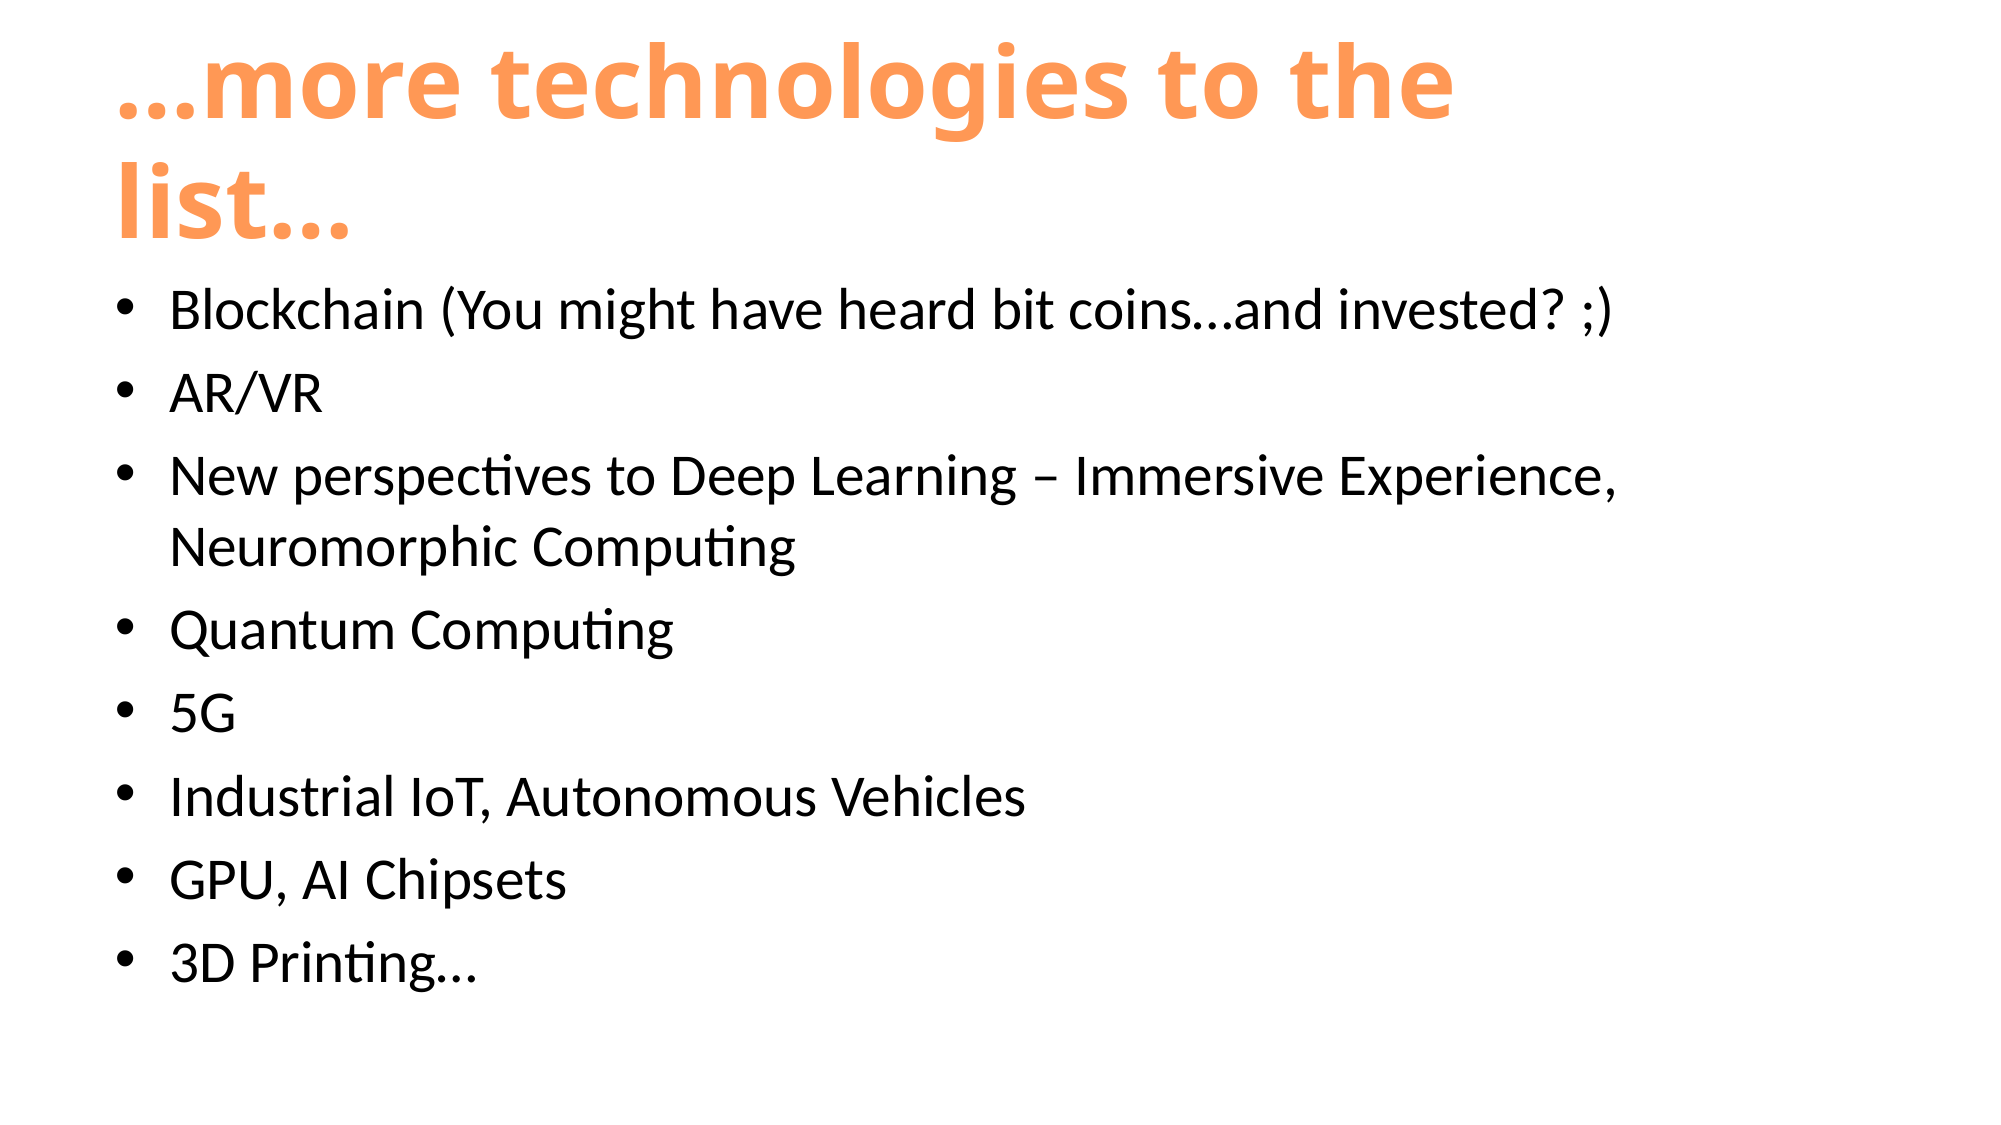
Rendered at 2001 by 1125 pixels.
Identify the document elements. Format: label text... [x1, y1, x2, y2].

list Blockchain (You might have heard bit coins…and invested? ;) AR/VR New perspectives to Deep Learning – Immersive Experience, Neuromorphic Computing Quantum Computing 5G Industrial IoT, Autonomous Vehicles GPU, AI Chipsets 3D Printing… [100, 262, 1901, 1005]
title …more technologies to the list… [100, 11, 1503, 267]
